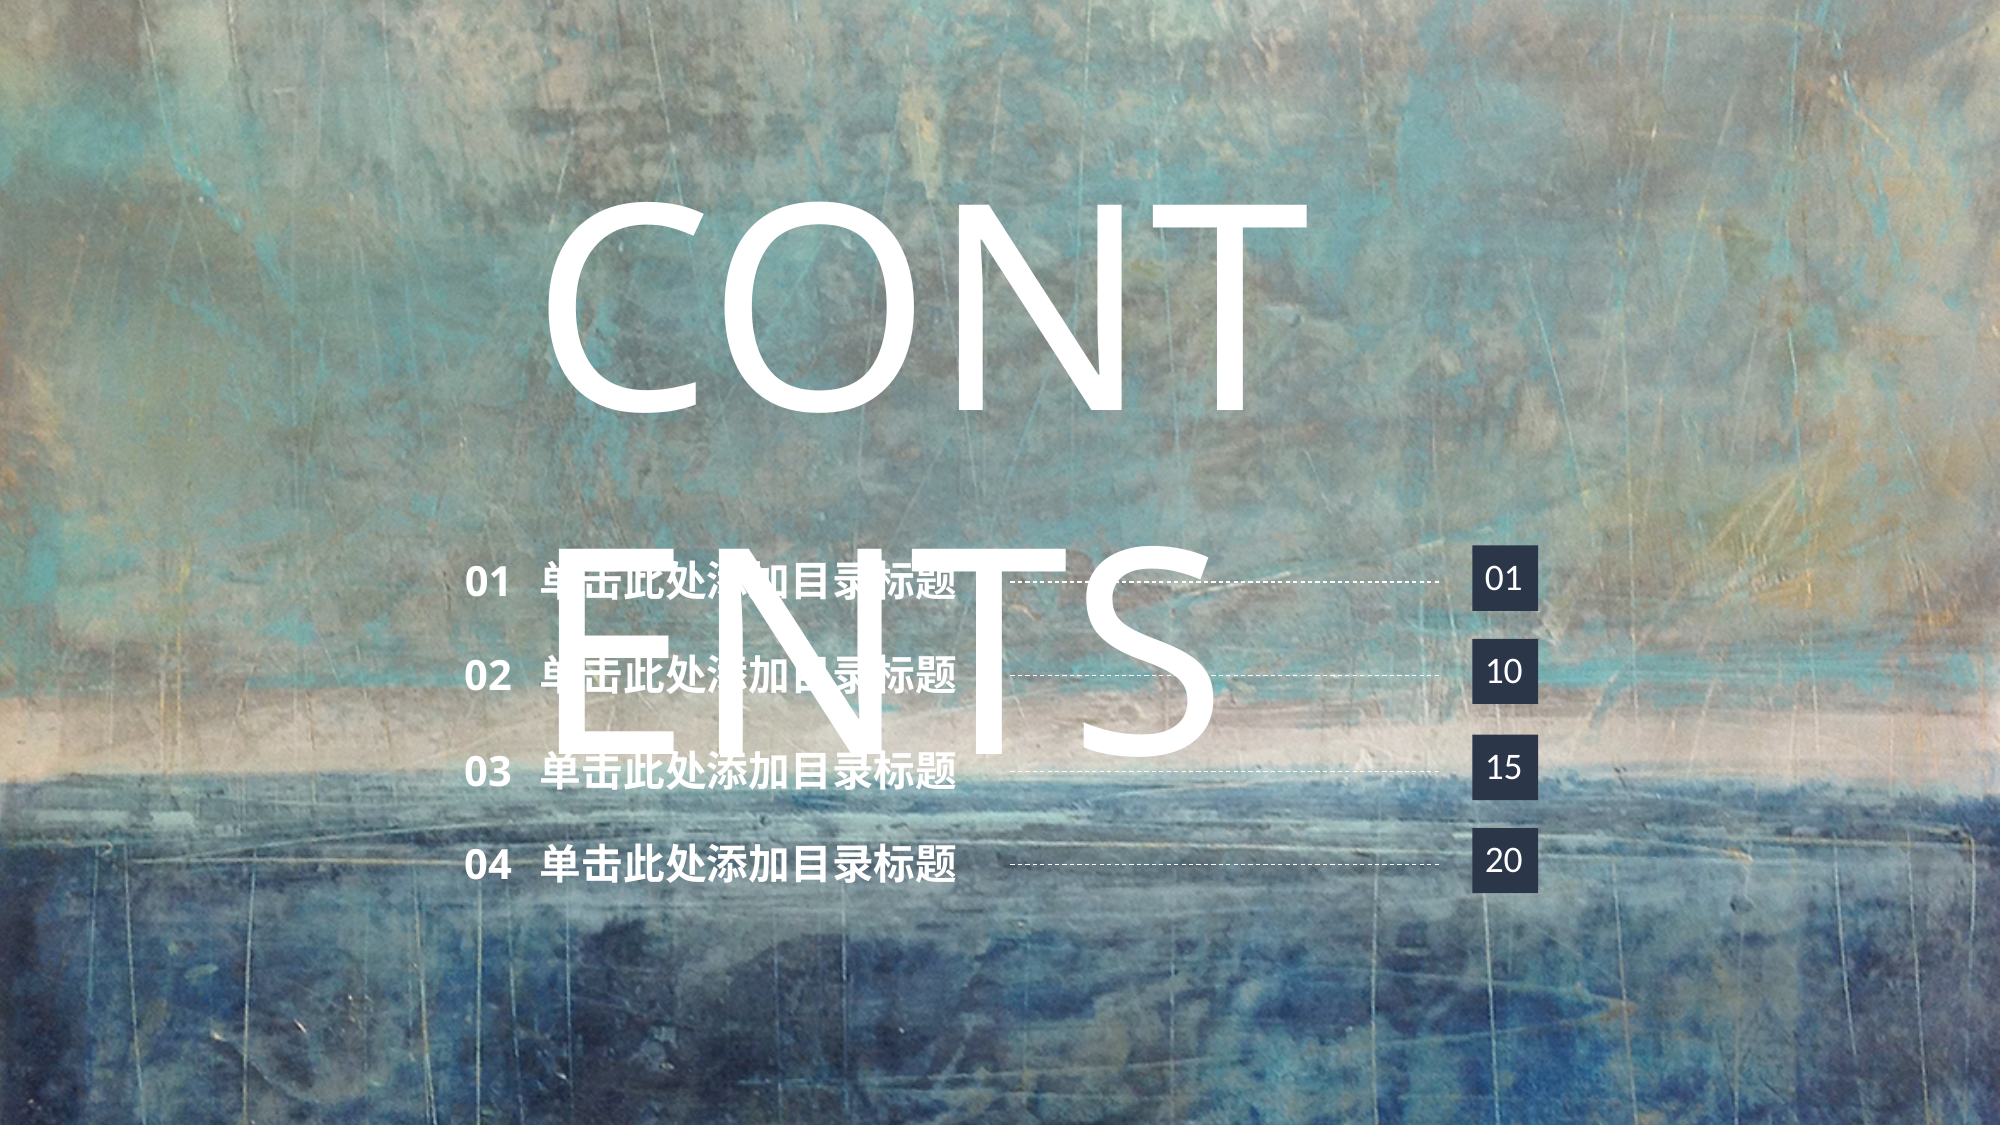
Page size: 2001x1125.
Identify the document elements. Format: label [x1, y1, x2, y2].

picture [0, 0, 2000, 1125]
text_box [447, 545, 1553, 897]
